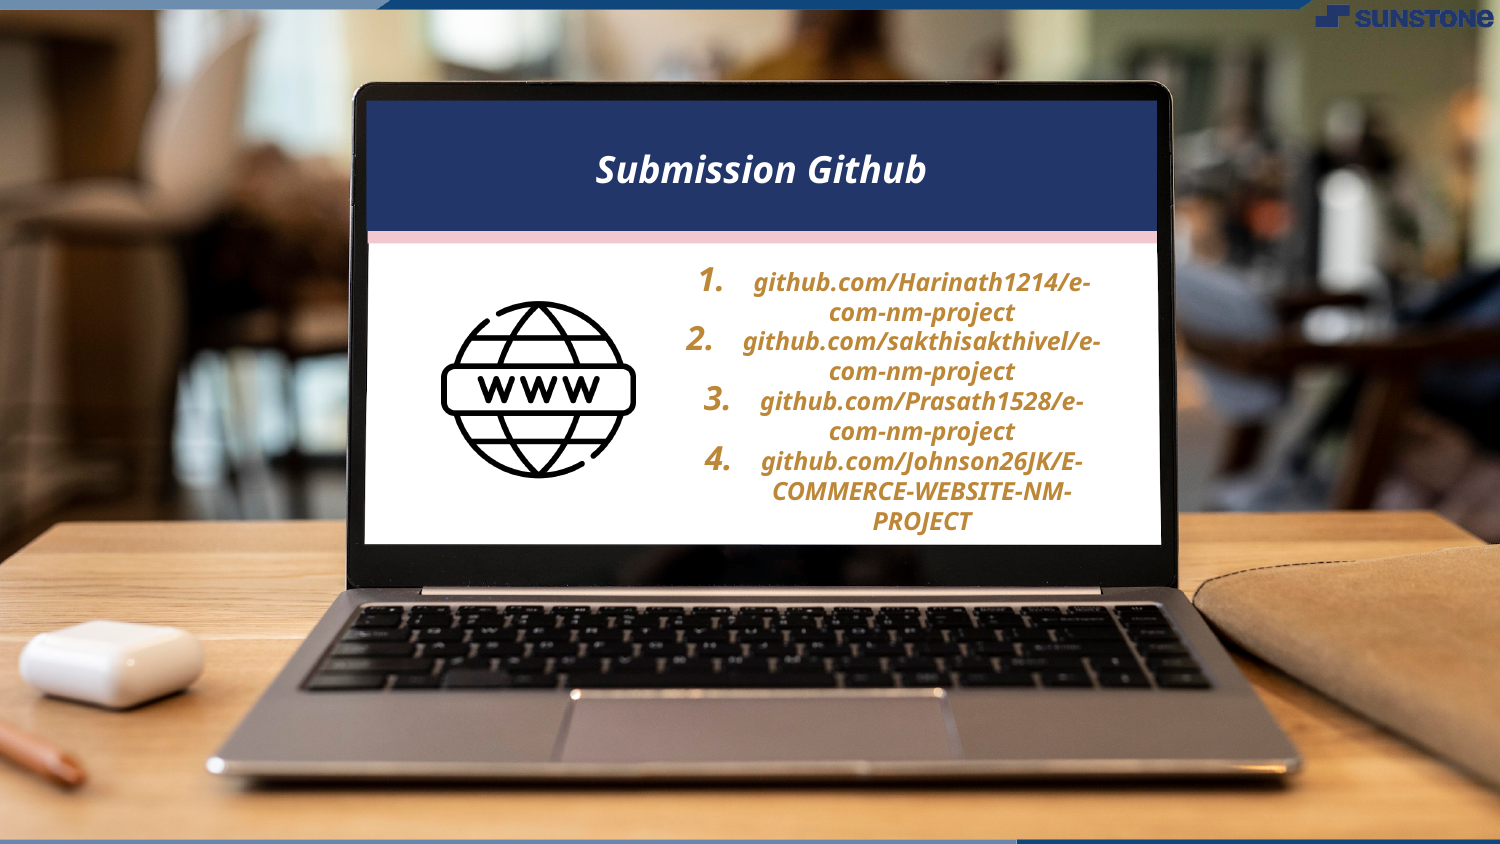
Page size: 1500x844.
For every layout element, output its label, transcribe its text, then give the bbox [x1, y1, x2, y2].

list Submission Github [432, 131, 1091, 206]
list github.com/Harinath1214/e-com-nm-project github.com/sakthisakthivel/e-com-nm-project github.com/Prasath1528/e-com-nm-project github.com/Johnson26JK/E-COMMERCE-WEBSITE-NM-PROJECT [670, 155, 1118, 646]
picture [0, 0, 1500, 844]
